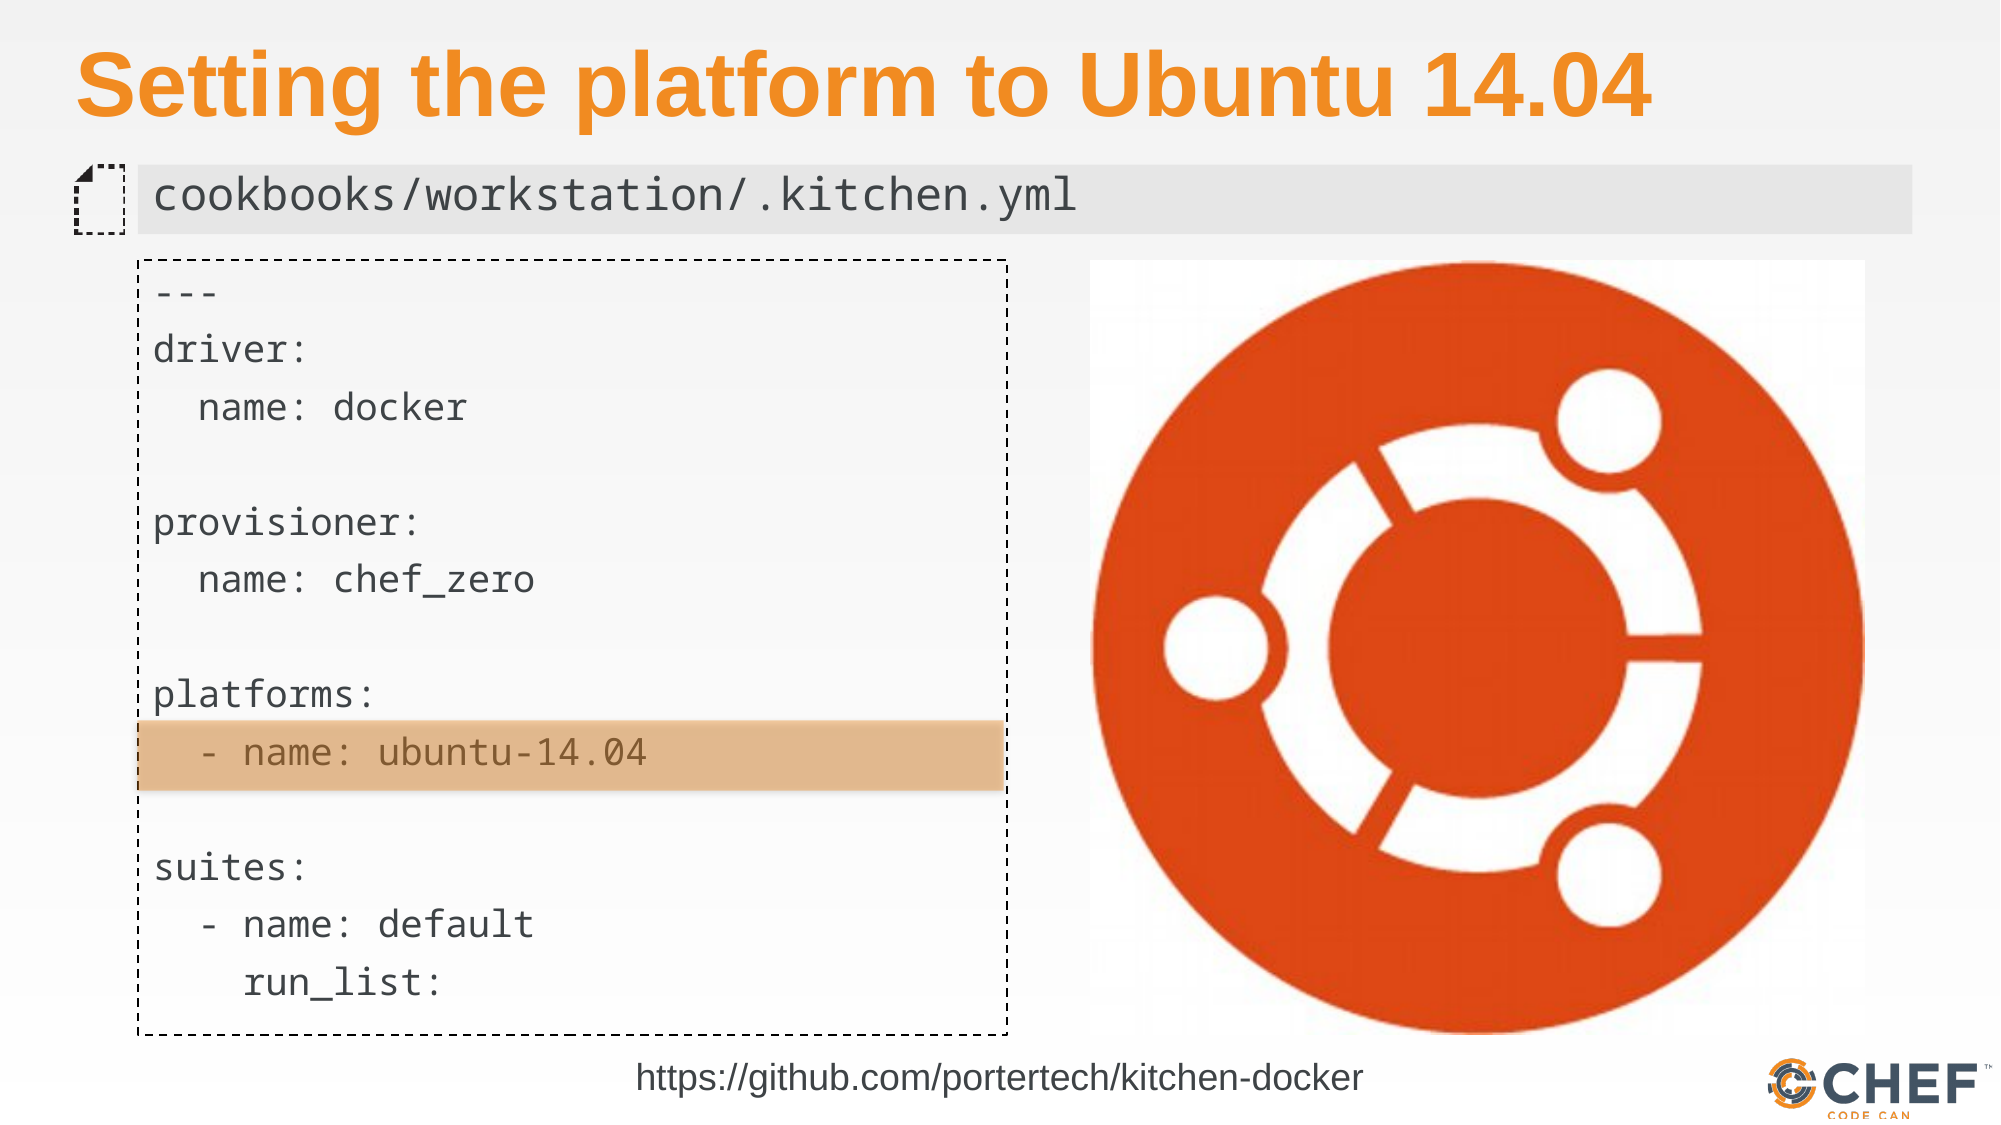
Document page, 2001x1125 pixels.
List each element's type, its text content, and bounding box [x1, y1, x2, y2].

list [1090, 259, 1866, 1035]
title Setting the platform to Ubuntu 14.04 [75, 37, 1913, 140]
list --- driver: name: docker provisioner: name: chef_zero platforms: - name: ubuntu-14.04 suites: - name: default run_list: [137, 791, 1008, 1036]
list cookbooks/workstation/.kitchen.yml [137, 164, 1913, 235]
text_box https://github.com/portertech/kitchen-docker [437, 1037, 1563, 1125]
text_box [137, 720, 1004, 791]
list --- driver: name: docker provisioner: name: chef_zero platforms: - name: ubuntu-14.04 suites: - name: default run_list: [137, 259, 1008, 727]
